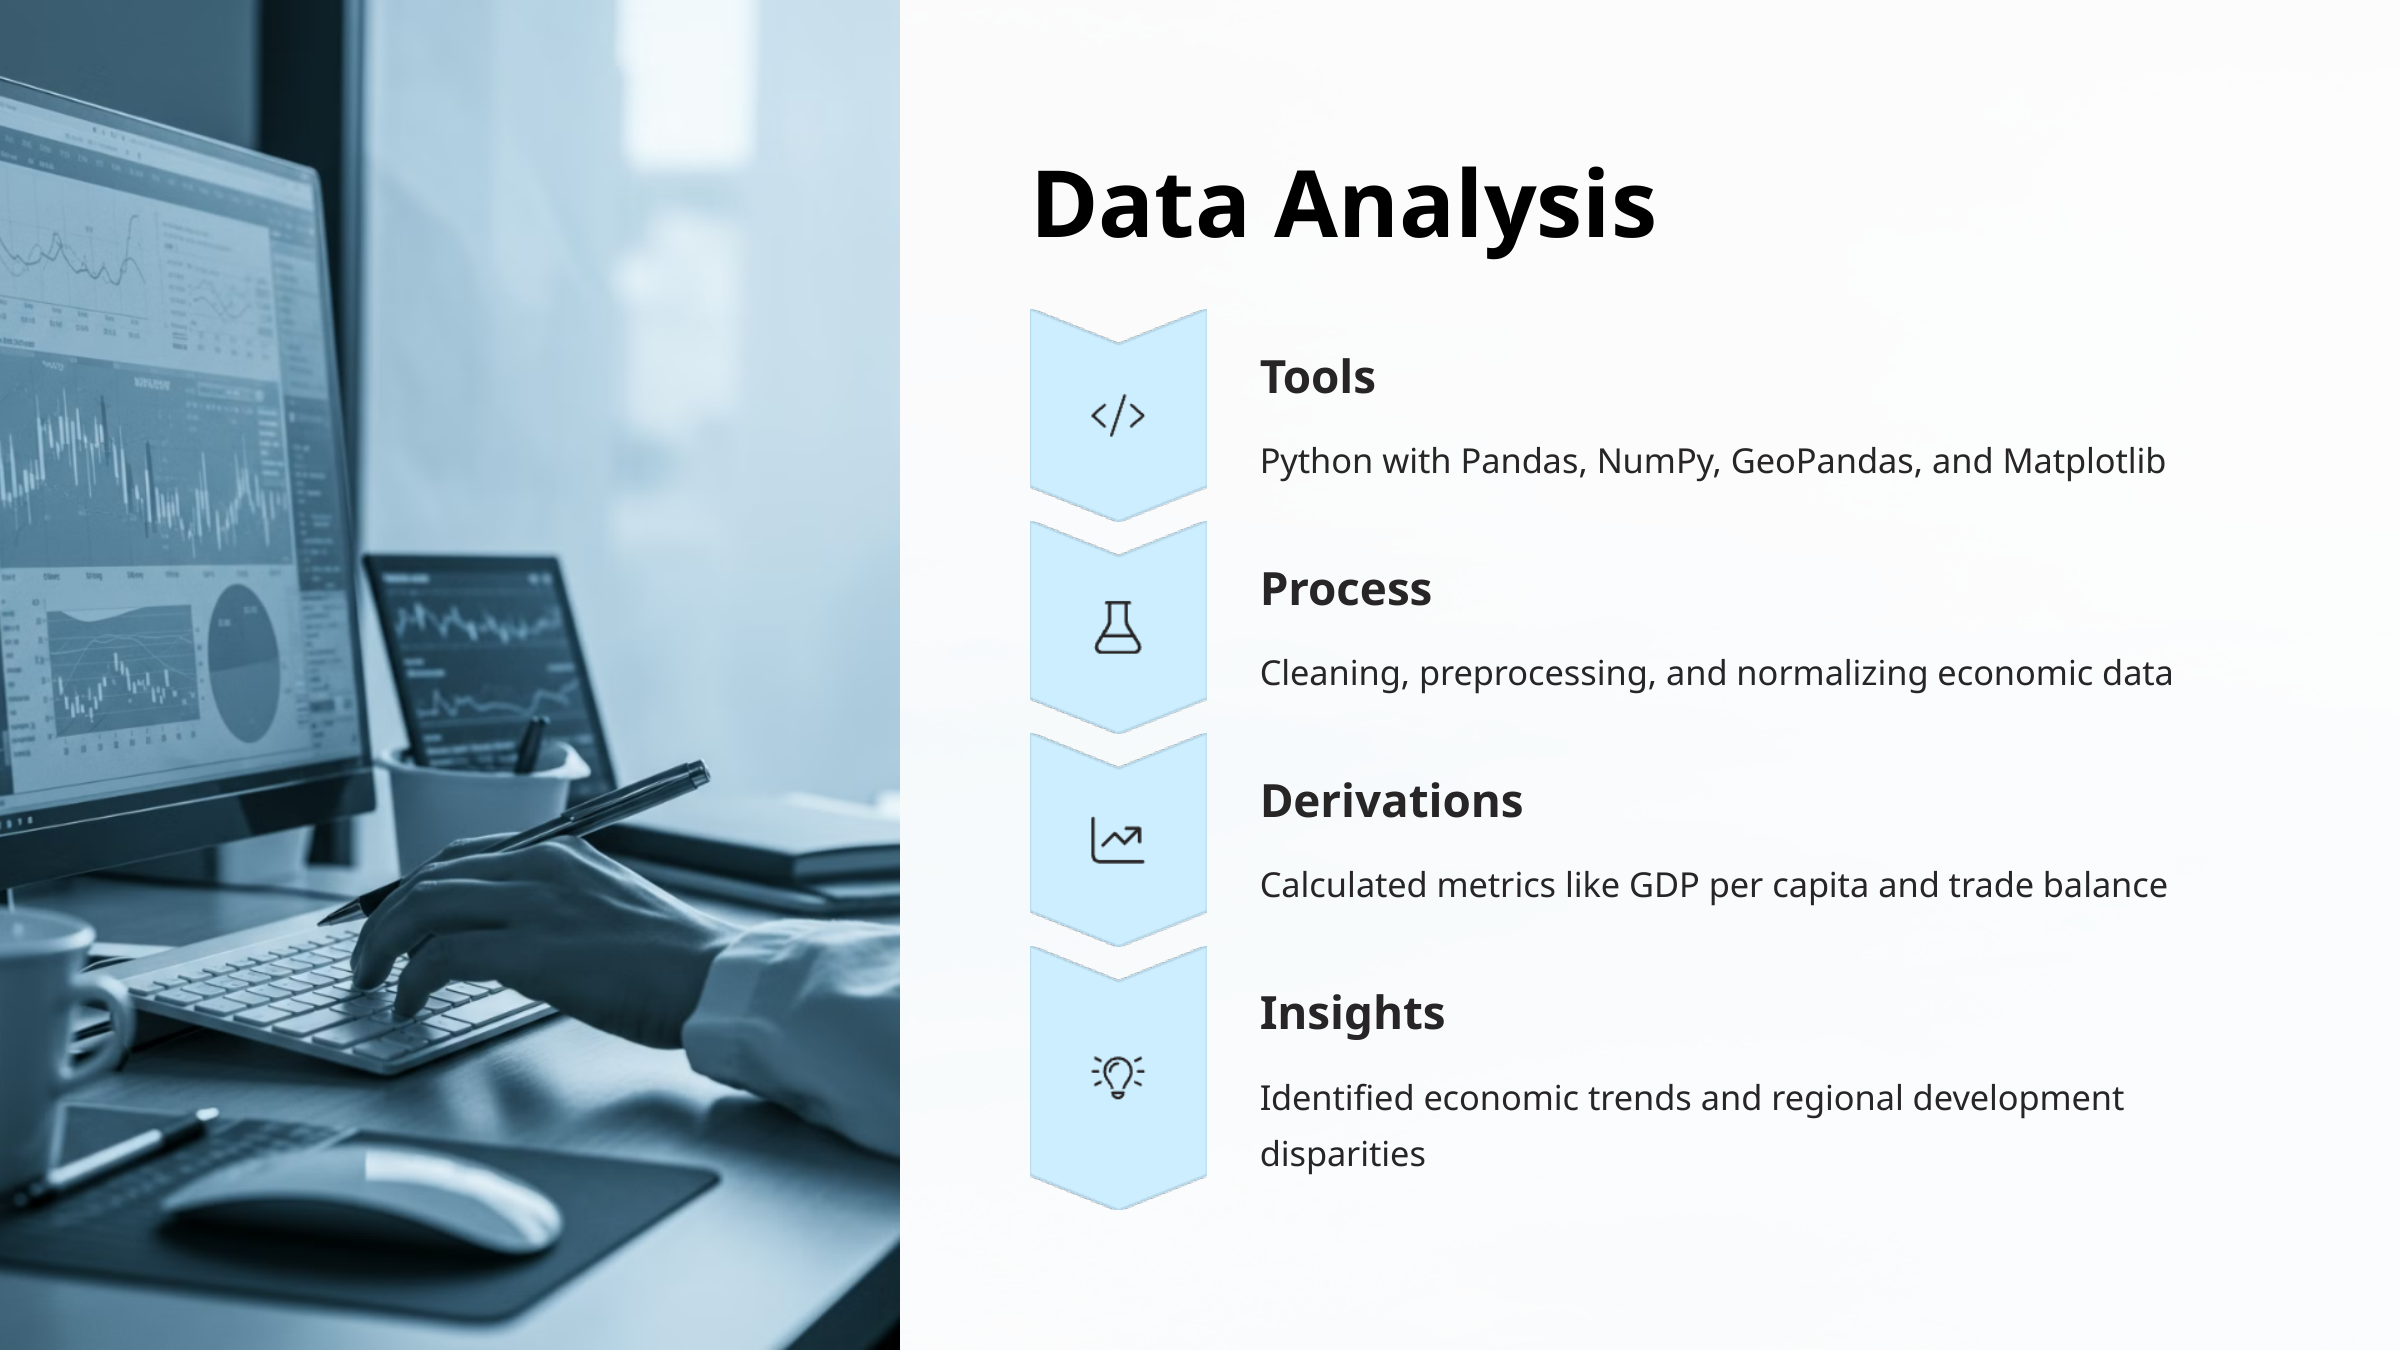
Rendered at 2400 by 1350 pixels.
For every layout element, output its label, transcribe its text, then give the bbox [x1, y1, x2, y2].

picture [0, 0, 900, 1350]
text_box Insights [1259, 981, 1724, 1040]
text_box Derivations [1259, 769, 1724, 828]
picture [1030, 309, 1207, 1210]
text_box Cleaning, preprocessing, and normalizing economic data [1259, 636, 2270, 693]
text_box Data Analysis [1030, 140, 1958, 257]
text_box Identified economic trends and regional development disparities [1259, 1060, 2270, 1174]
text_box Tools [1259, 345, 1724, 404]
text_box Process [1259, 557, 1724, 616]
text_box Python with Pandas, NumPy, GeoPandas, and Matplotlib [1259, 424, 2270, 481]
text_box Calculated metrics like GDP per capita and trade balance [1259, 848, 2270, 906]
